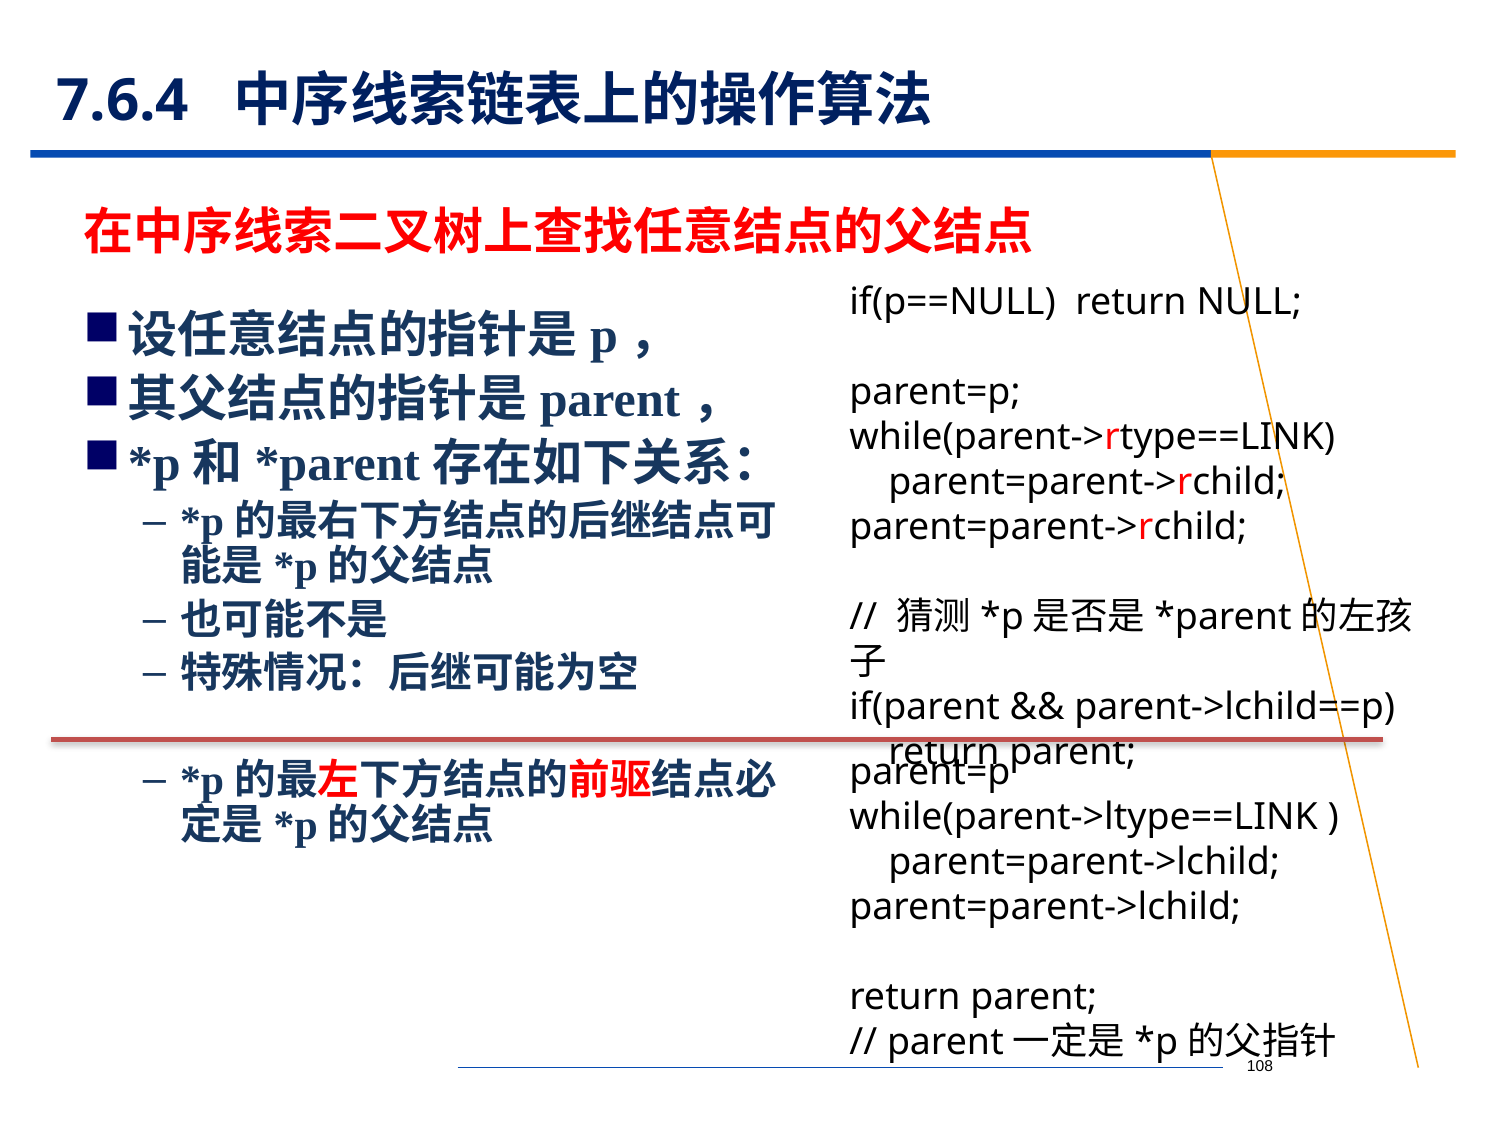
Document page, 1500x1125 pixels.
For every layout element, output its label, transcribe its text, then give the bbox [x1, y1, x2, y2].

title 7.6.4 中序线索链表上的操作算法 [41, 64, 1392, 130]
text_box 设任意结点的指针是p， 其父结点的指针是parent， *p和*parent存在如下关系： *p的最右下方结点的后继结点可能是*p的父结点 也可能不是 特殊情况：后继可能为空 *p的最左下方结点的前驱结点必定是*p的父结点 [68, 750, 818, 978]
text_box parent=p while(parent->ltype==LINK ) parent=parent->lchild; parent=parent->lchild; return parent; // parent一定是*p的父指针 [834, 739, 1455, 1070]
text_box if(p==NULL) return NULL; parent=p; while(parent->rtype==LINK) parent=parent->rchild; parent=parent->rchild; // 猜测*p是否是*parent的左孩子 if(parent && parent->lchild==p) return parent; [834, 269, 1455, 739]
text_box 设任意结点的指针是p， 其父结点的指针是parent， *p和*parent存在如下关系： *p的最右下方结点的后继结点可能是*p的父结点 也可能不是 特殊情况：后继可能为空 *p的最左下方结点的前驱结点必定是*p的父结点 [68, 302, 818, 736]
text_box 在中序线索二叉树上查找任意结点的父结点 [68, 172, 1419, 287]
